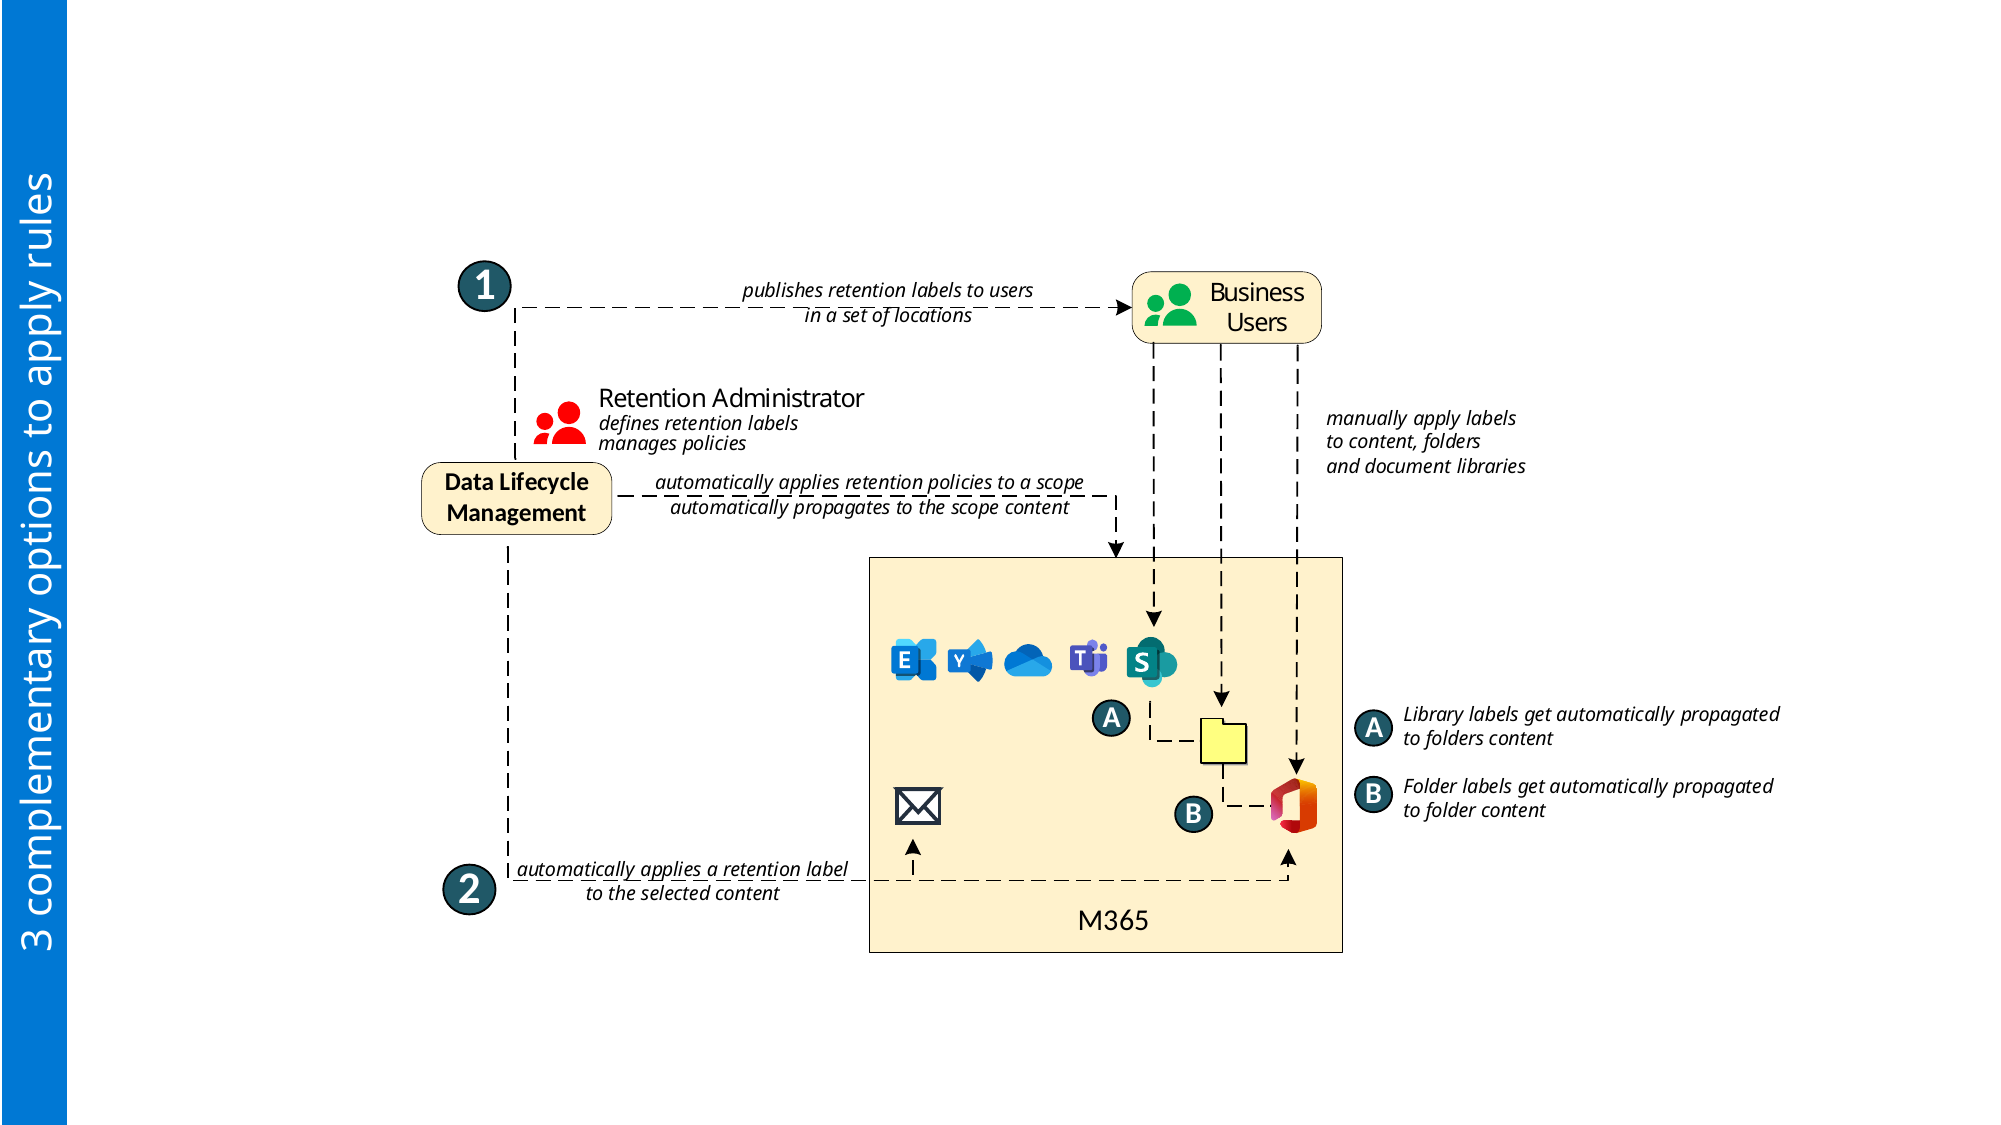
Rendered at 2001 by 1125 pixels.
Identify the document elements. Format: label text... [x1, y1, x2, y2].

picture [417, 241, 1798, 956]
text_box 3 complementary options to apply rules [2, 0, 67, 1125]
